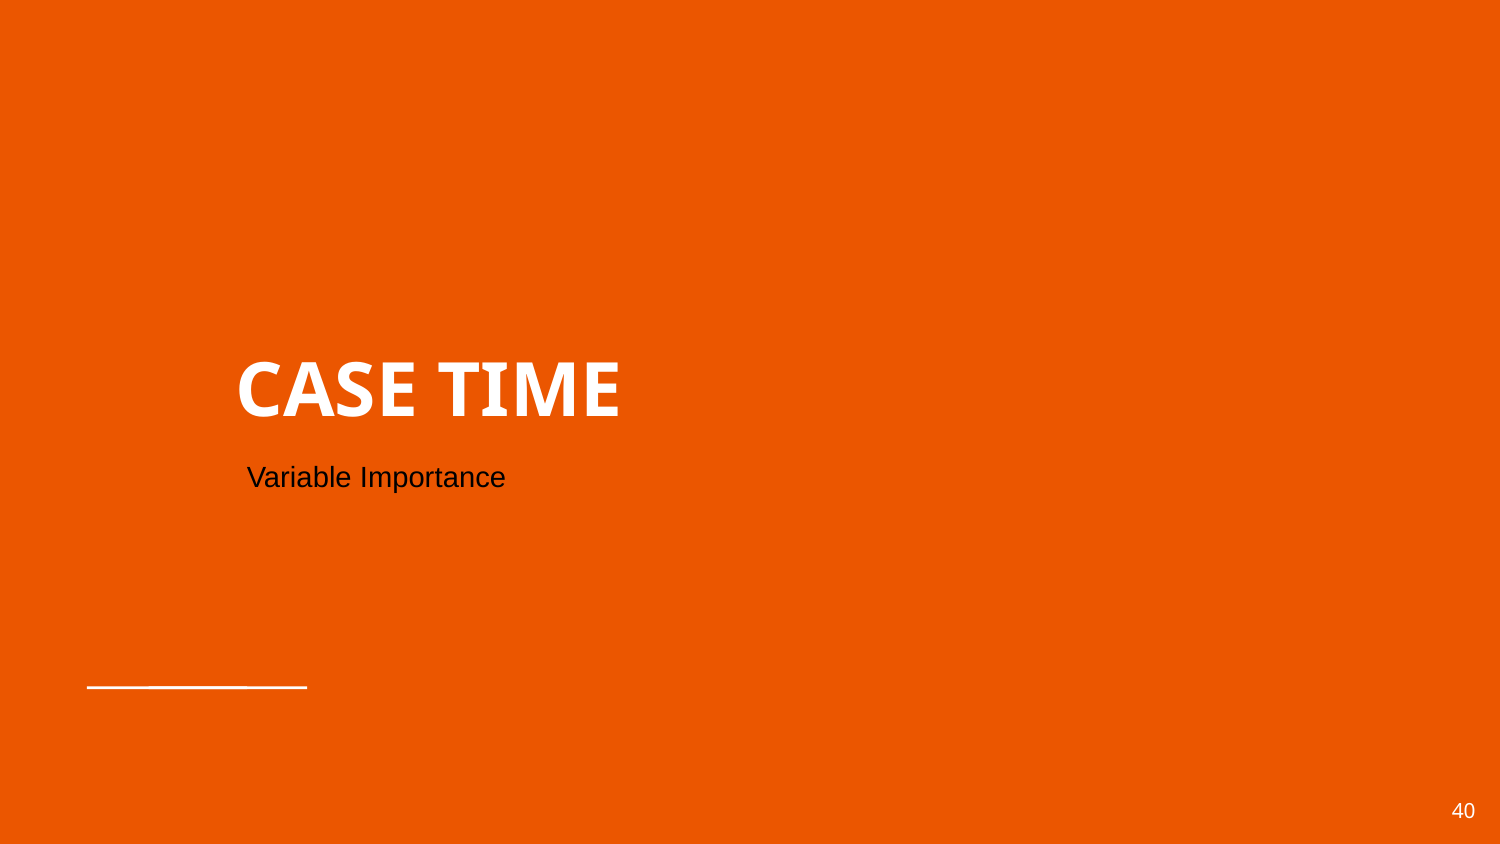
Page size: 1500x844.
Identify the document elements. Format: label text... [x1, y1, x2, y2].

slide_number 40 [1400, 779, 1491, 844]
text_box Variable Importance [232, 451, 1223, 501]
title CASE TIME [220, 163, 1373, 654]
